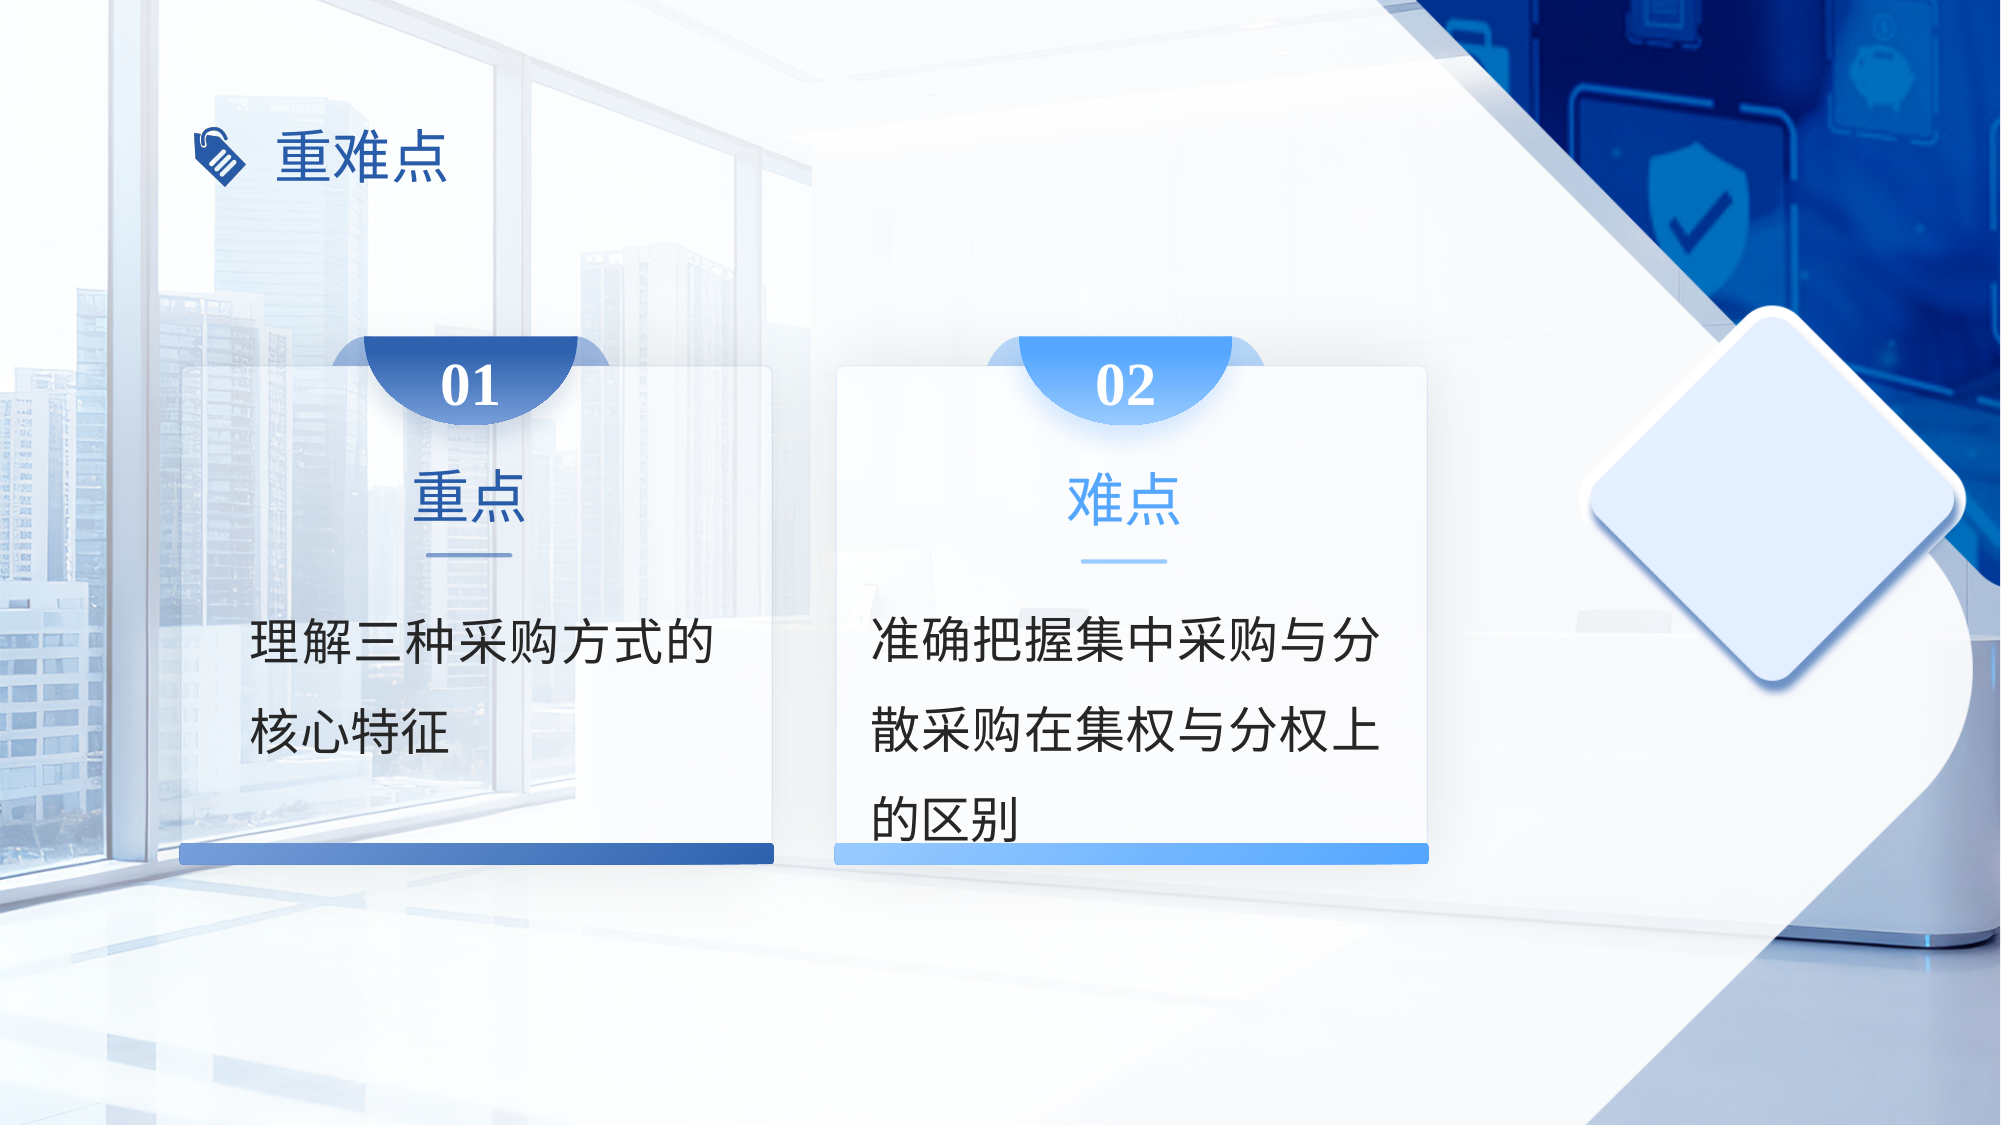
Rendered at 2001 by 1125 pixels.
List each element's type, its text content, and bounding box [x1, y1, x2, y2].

text_box 难点 [882, 469, 1368, 534]
picture [0, 0, 2001, 1125]
text_box 重点 [227, 463, 713, 528]
text_box [833, 842, 1430, 866]
text_box 理解三种采购方式的核心特征 [249, 603, 716, 761]
text_box 准确把握集中采购与分散采购在集权与分权上的区别 [870, 755, 1382, 849]
text_box [835, 364, 1429, 843]
text_box 重难点 [259, 107, 662, 204]
text_box 02 [1017, 335, 1234, 427]
text_box [178, 842, 775, 866]
text_box [180, 364, 774, 843]
text_box 01 [362, 335, 579, 427]
